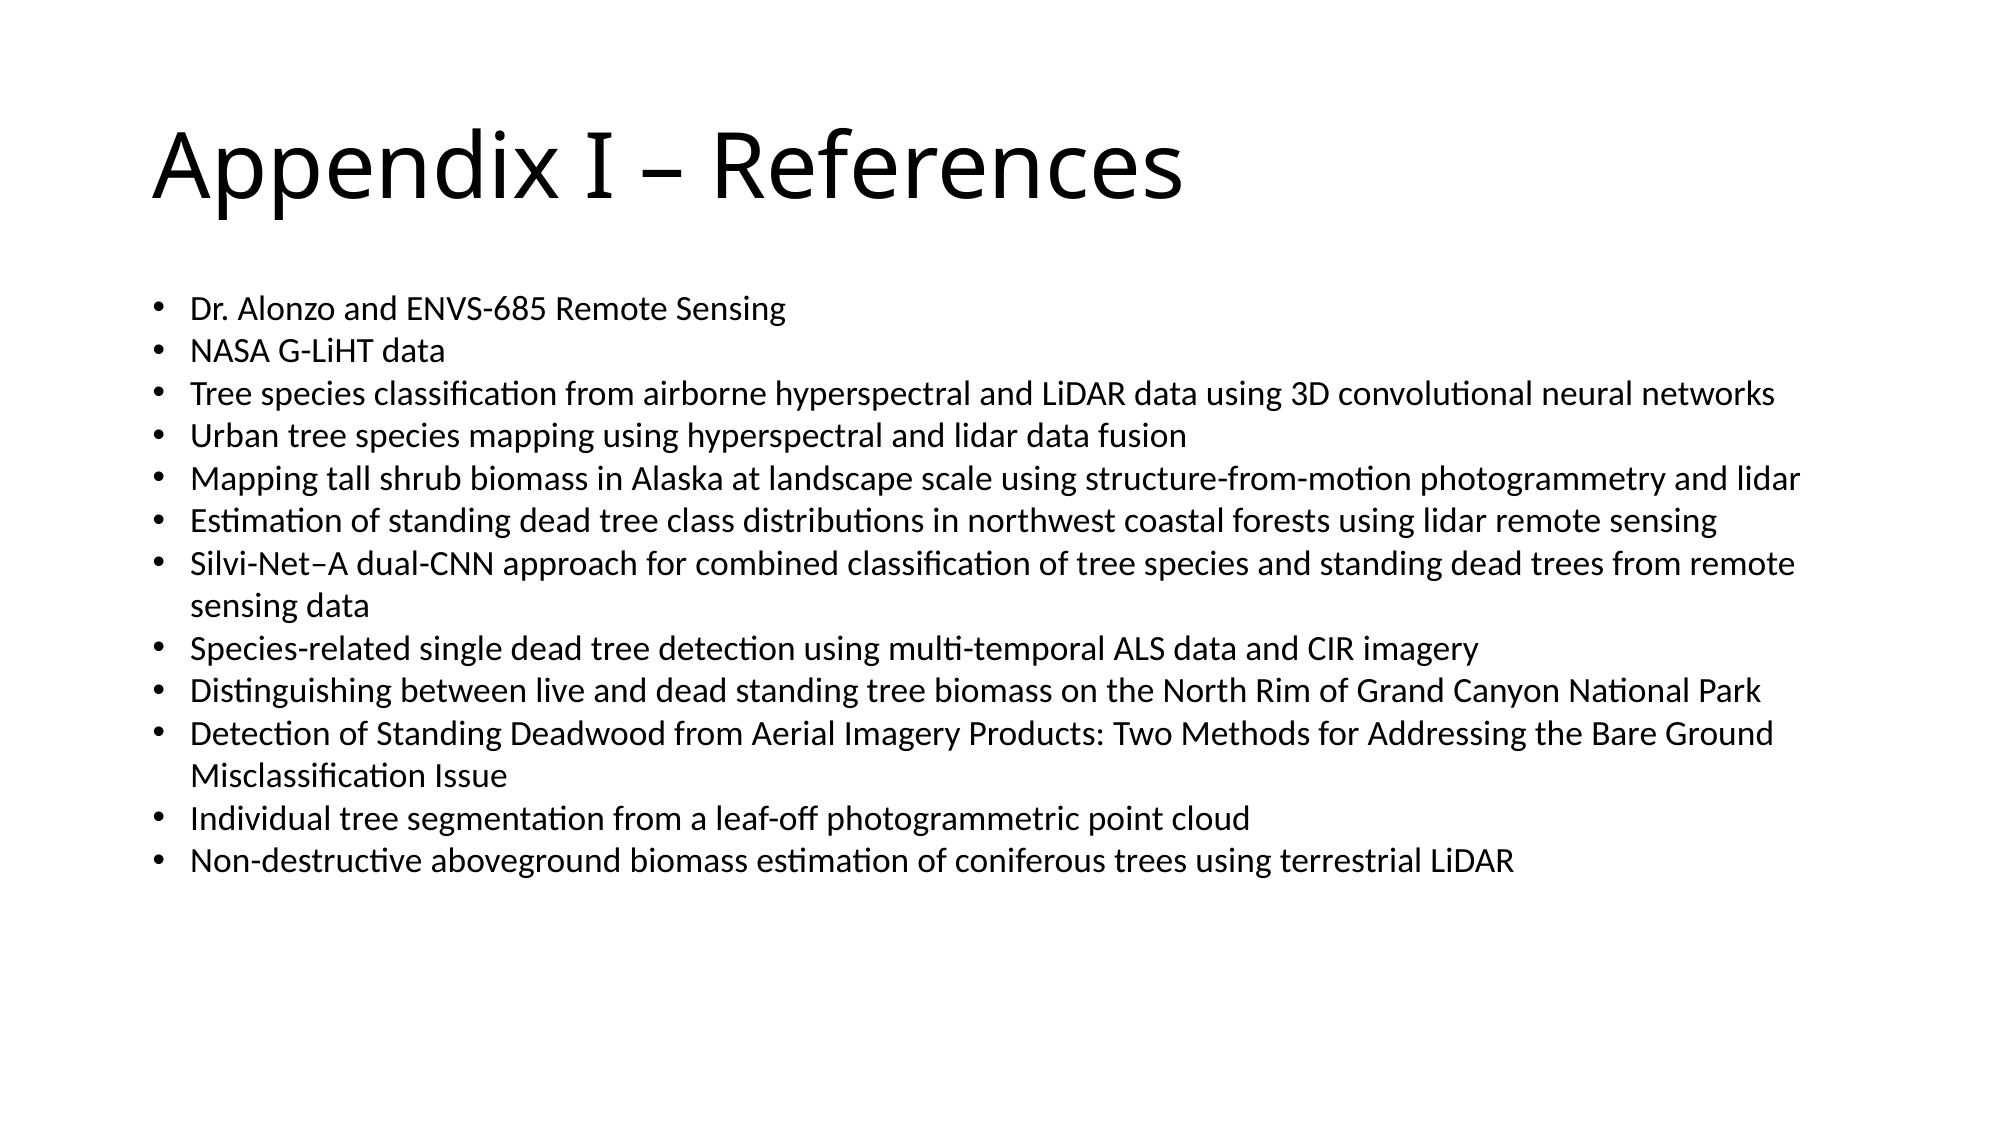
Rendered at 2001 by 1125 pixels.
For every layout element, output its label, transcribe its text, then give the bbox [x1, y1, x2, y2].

list Dr. Alonzo and ENVS-685 Remote Sensing NASA G-LiHT data Tree species classification from airborne hyperspectral and LiDAR data using 3D convolutional neural networks Urban tree species mapping using hyperspectral and lidar data fusion Mapping tall shrub biomass in Alaska at landscape scale using structure-from-motion photogrammetry and lidar Estimation of standing dead tree class distributions in northwest coastal forests using lidar remote sensing Silvi-Net–A dual-CNN approach for combined classification of tree species and standing dead trees from remote sensing data Species-related single dead tree detection using multi-temporal ALS data and CIR imagery Distinguishing between live and dead standing tree biomass on the North Rim of Grand Canyon National Park Detection of Standing Deadwood from Aerial Imagery Products: Two Methods for Addressing the Bare Ground Misclassification Issue Individual tree segmentation from a leaf-off photogrammetric point cloud Non-destructive aboveground biomass estimation of coniferous trees using terrestrial LiDAR [137, 277, 1863, 1016]
title Appendix I – References [137, 59, 1863, 277]
